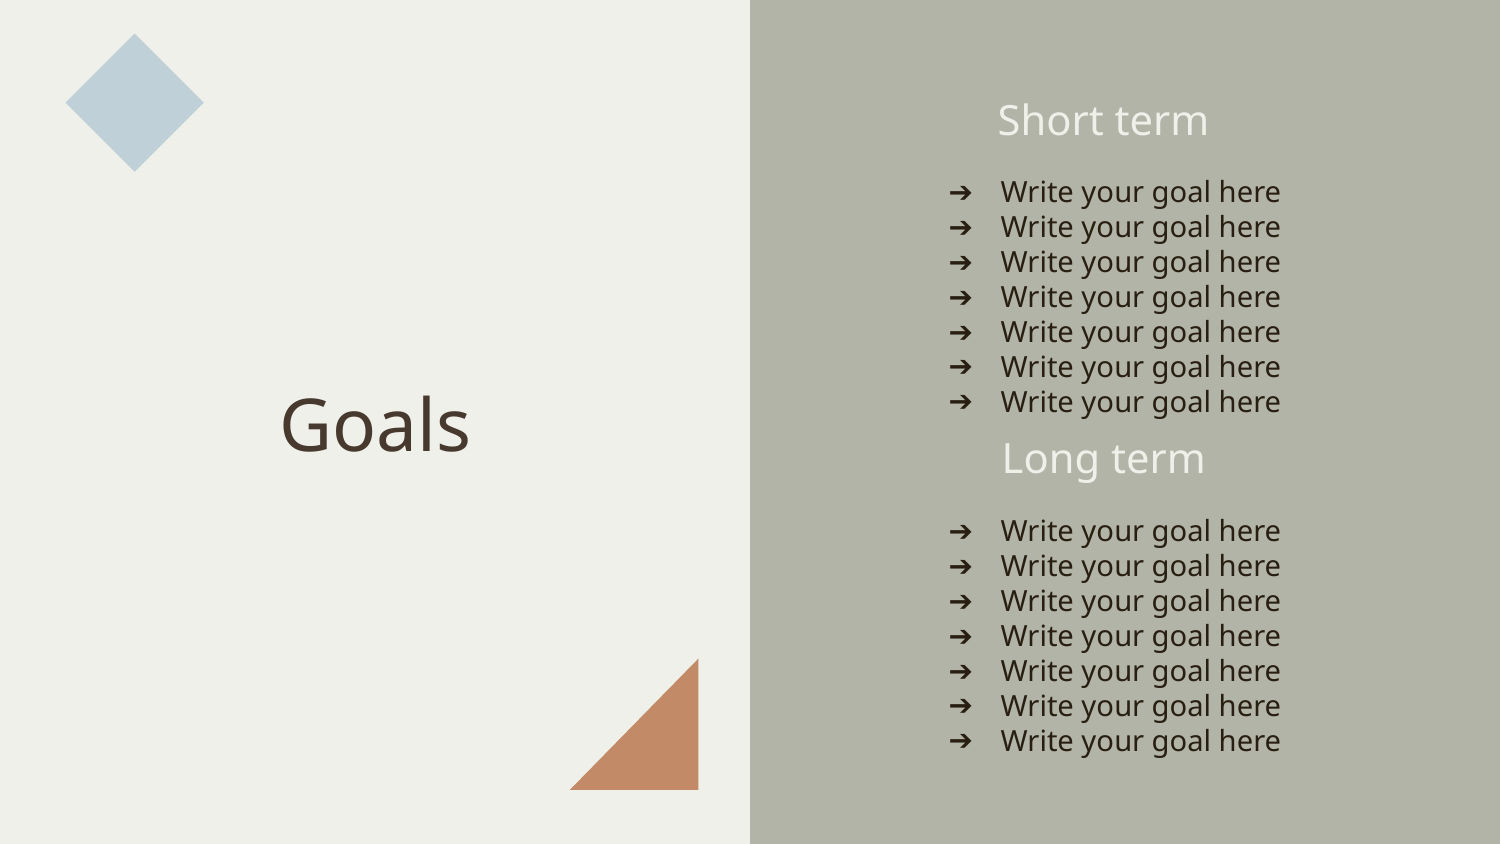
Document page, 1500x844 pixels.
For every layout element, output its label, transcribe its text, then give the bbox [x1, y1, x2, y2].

title Goals [117, 352, 634, 491]
subtitle Long term [865, 426, 1343, 497]
subtitle Write your goal here Write your goal here Write your goal here Write your goal here Write your goal here Write your goal here Write your goal here [865, 497, 1343, 765]
text_box [65, 33, 204, 172]
text_box [569, 658, 699, 790]
subtitle Short term [865, 86, 1343, 158]
subtitle Write your goal here Write your goal here Write your goal here Write your goal here Write your goal here Write your goal here Write your goal here [865, 158, 1343, 426]
